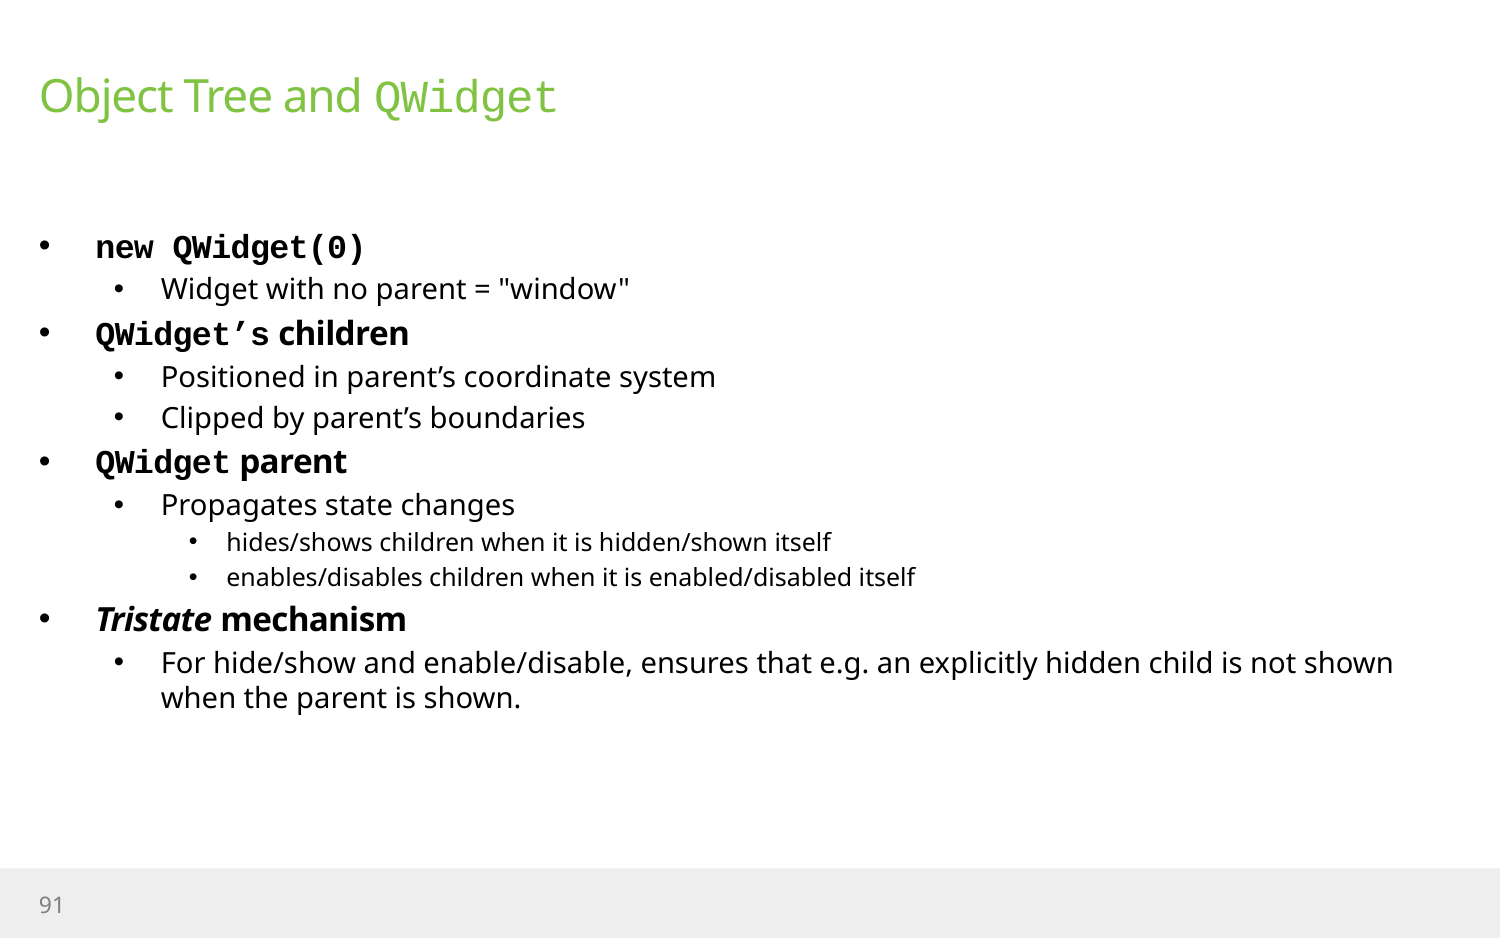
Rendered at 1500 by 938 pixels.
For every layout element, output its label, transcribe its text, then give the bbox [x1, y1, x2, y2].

list new QWidget(0) Widget with no parent = "window" QWidget’s children Positioned in parent’s coordinate system Clipped by parent’s boundaries QWidget parent Propagates state changes hides/shows children when it is hidden/shown itself enables/disables children when it is enabled/disabled itself Tristate mechanism For hide/show and enable/disable, ensures that e.g. an explicitly hidden child is not shown when the parent is shown. [39, 224, 1471, 846]
slide_number 91 [39, 892, 410, 921]
title Object Tree and QWidget [39, 66, 1052, 195]
